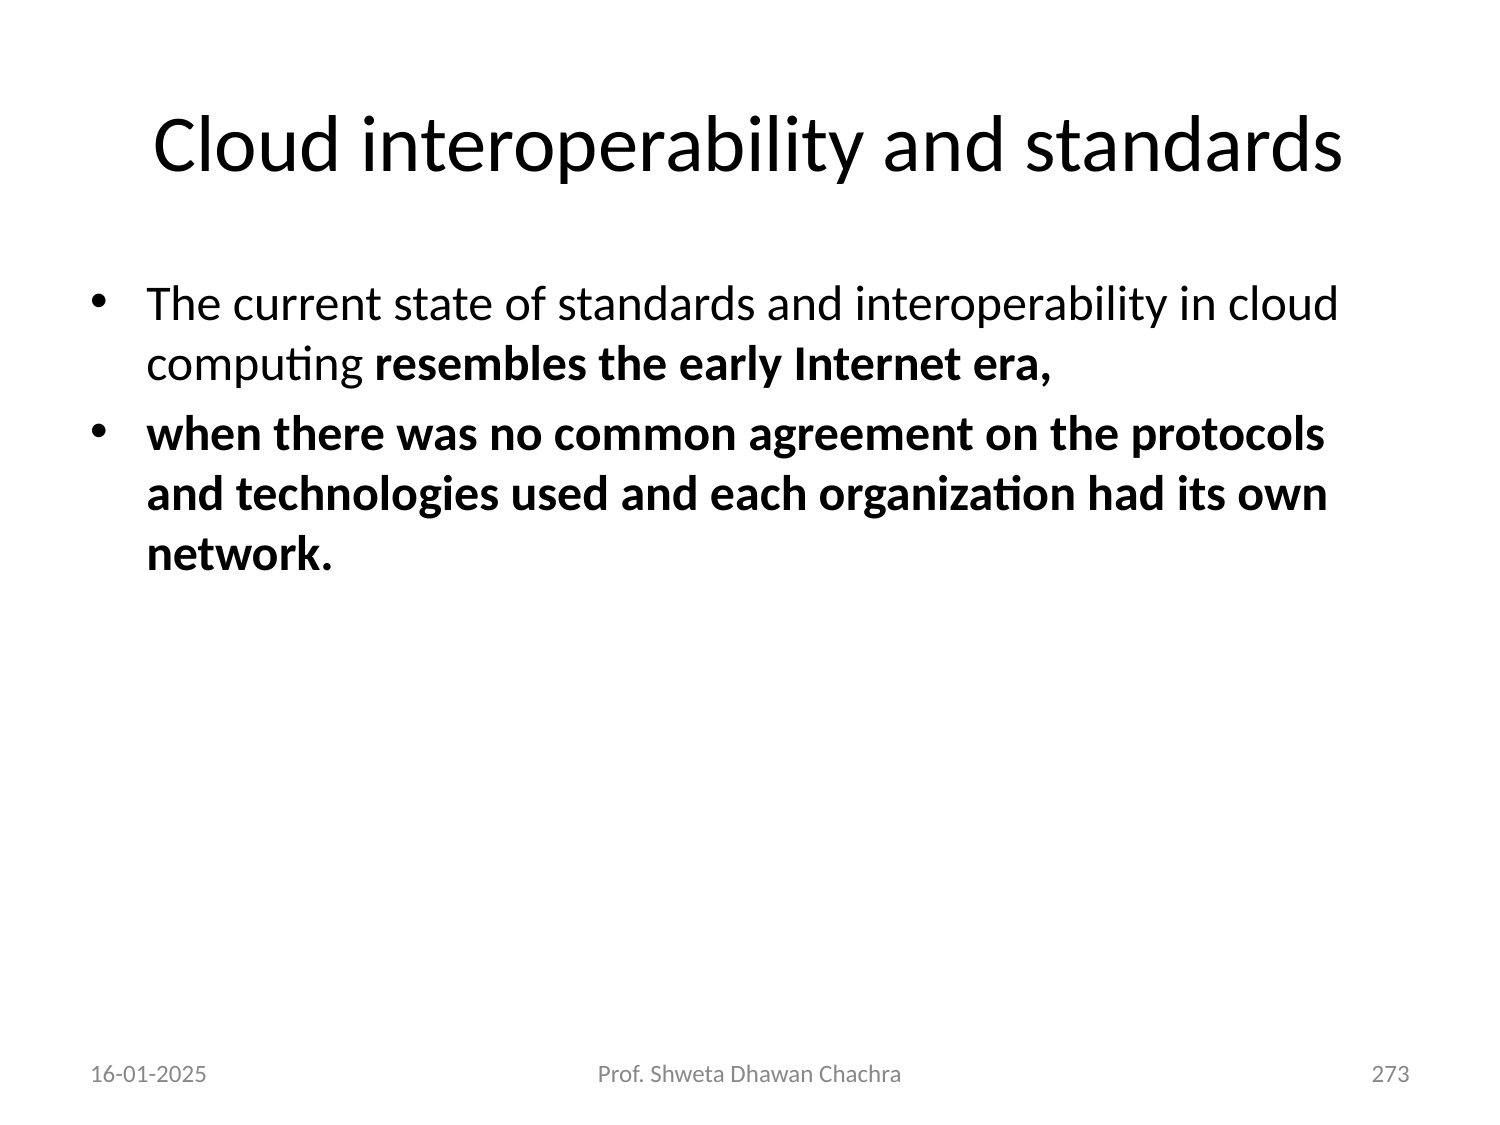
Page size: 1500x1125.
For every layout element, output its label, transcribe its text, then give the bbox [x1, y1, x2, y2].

slide_number ‹#› [1074, 1042, 1425, 1103]
list The current state of standards and interoperability in cloud computing resembles the early Internet era, when there was no common agreement on the protocols and technologies used and each organization had its own network. [75, 262, 1425, 1005]
footer Prof. Shweta Dhawan Chachra [512, 1042, 988, 1103]
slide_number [75, 1042, 425, 1103]
title Cloud interoperability and standards [75, 45, 1425, 233]
